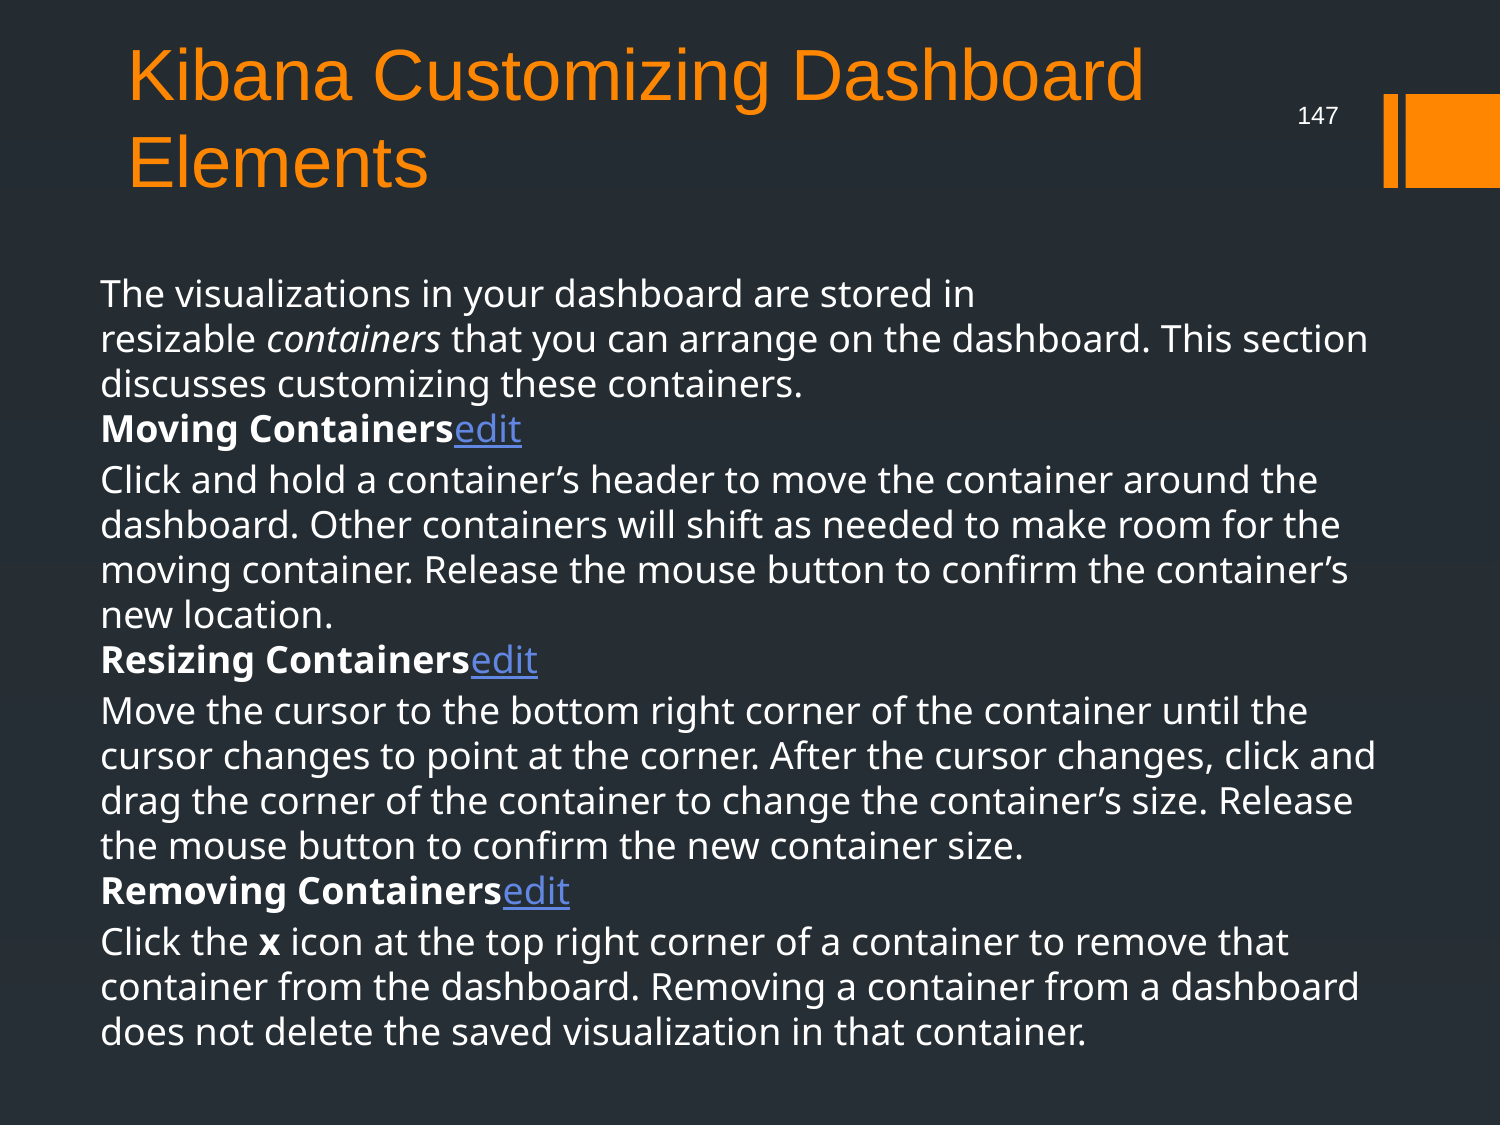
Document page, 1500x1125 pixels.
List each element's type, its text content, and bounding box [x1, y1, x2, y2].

text_box The visualizations in your dashboard are stored in resizable containers that you can arrange on the dashboard. This section discusses customizing these containers. Moving Containersedit Click and hold a container’s header to move the container around the dashboard. Other containers will shift as needed to make room for the moving container. Release the mouse button to confirm the container’s new location. Resizing Containersedit Move the cursor to the bottom right corner of the container until the cursor changes to point at the corner. After the cursor changes, click and drag the corner of the container to change the container’s size. Release the mouse button to confirm the new container size. Removing Containersedit Click the x icon at the top right corner of a container to remove that container from the dashboard. Removing a container from a dashboard does not delete the saved visualization in that container. [85, 262, 1415, 1061]
slide_number 147 [1199, 90, 1355, 140]
title Kibana Customizing Dashboard Elements [112, 20, 1313, 210]
